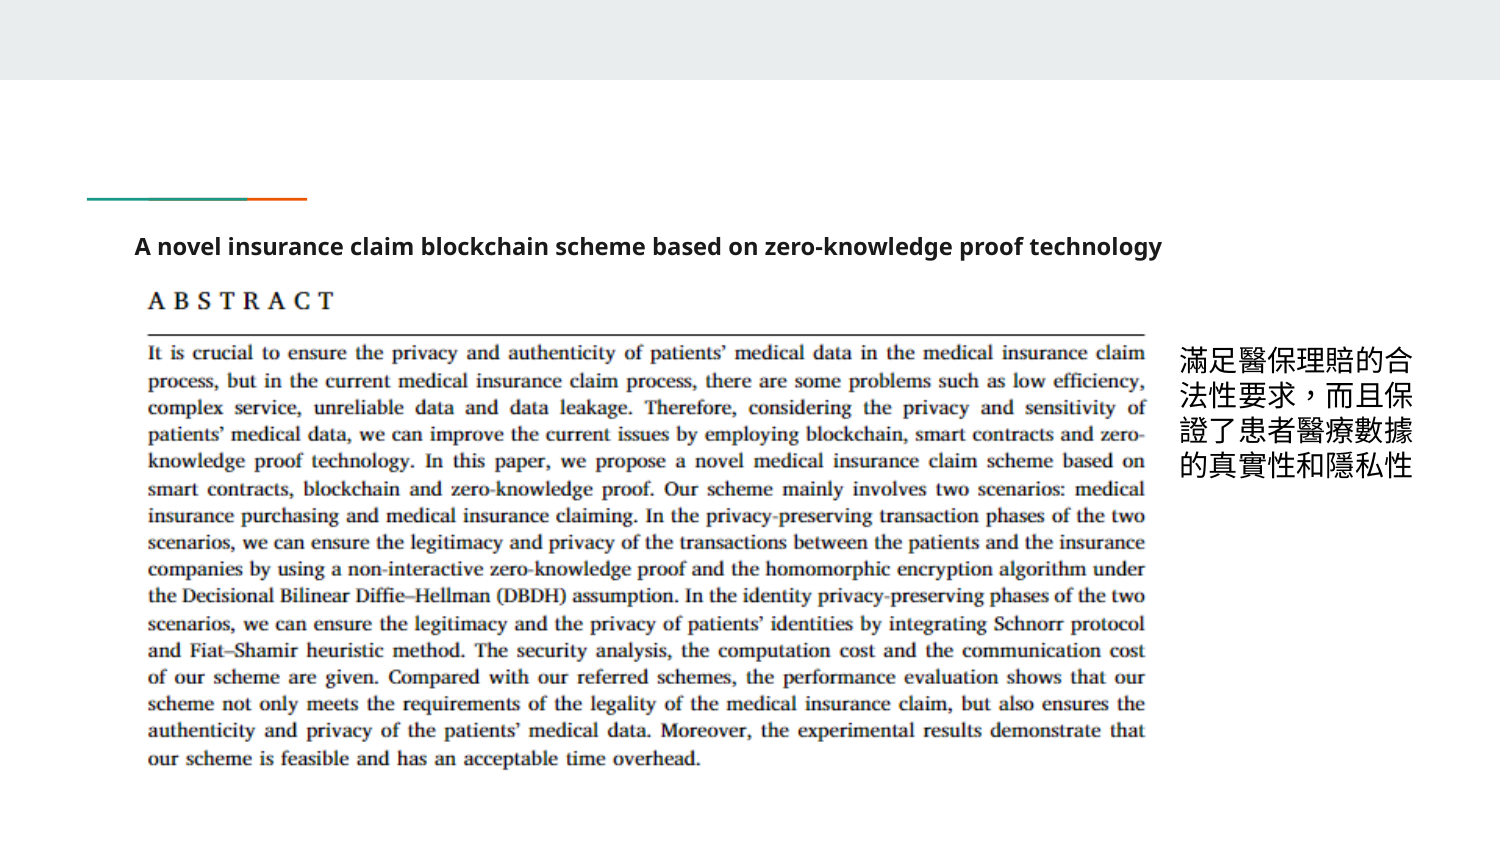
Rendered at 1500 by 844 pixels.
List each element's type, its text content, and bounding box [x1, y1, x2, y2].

title A novel insurance claim blockchain scheme based on zero-knowledge proof technology [119, 216, 1381, 305]
text_box 滿足醫保理賠的合法性要求，而且保證了患者醫療數據的真實性和隱私性 [1166, 327, 1441, 498]
picture [129, 275, 1161, 778]
